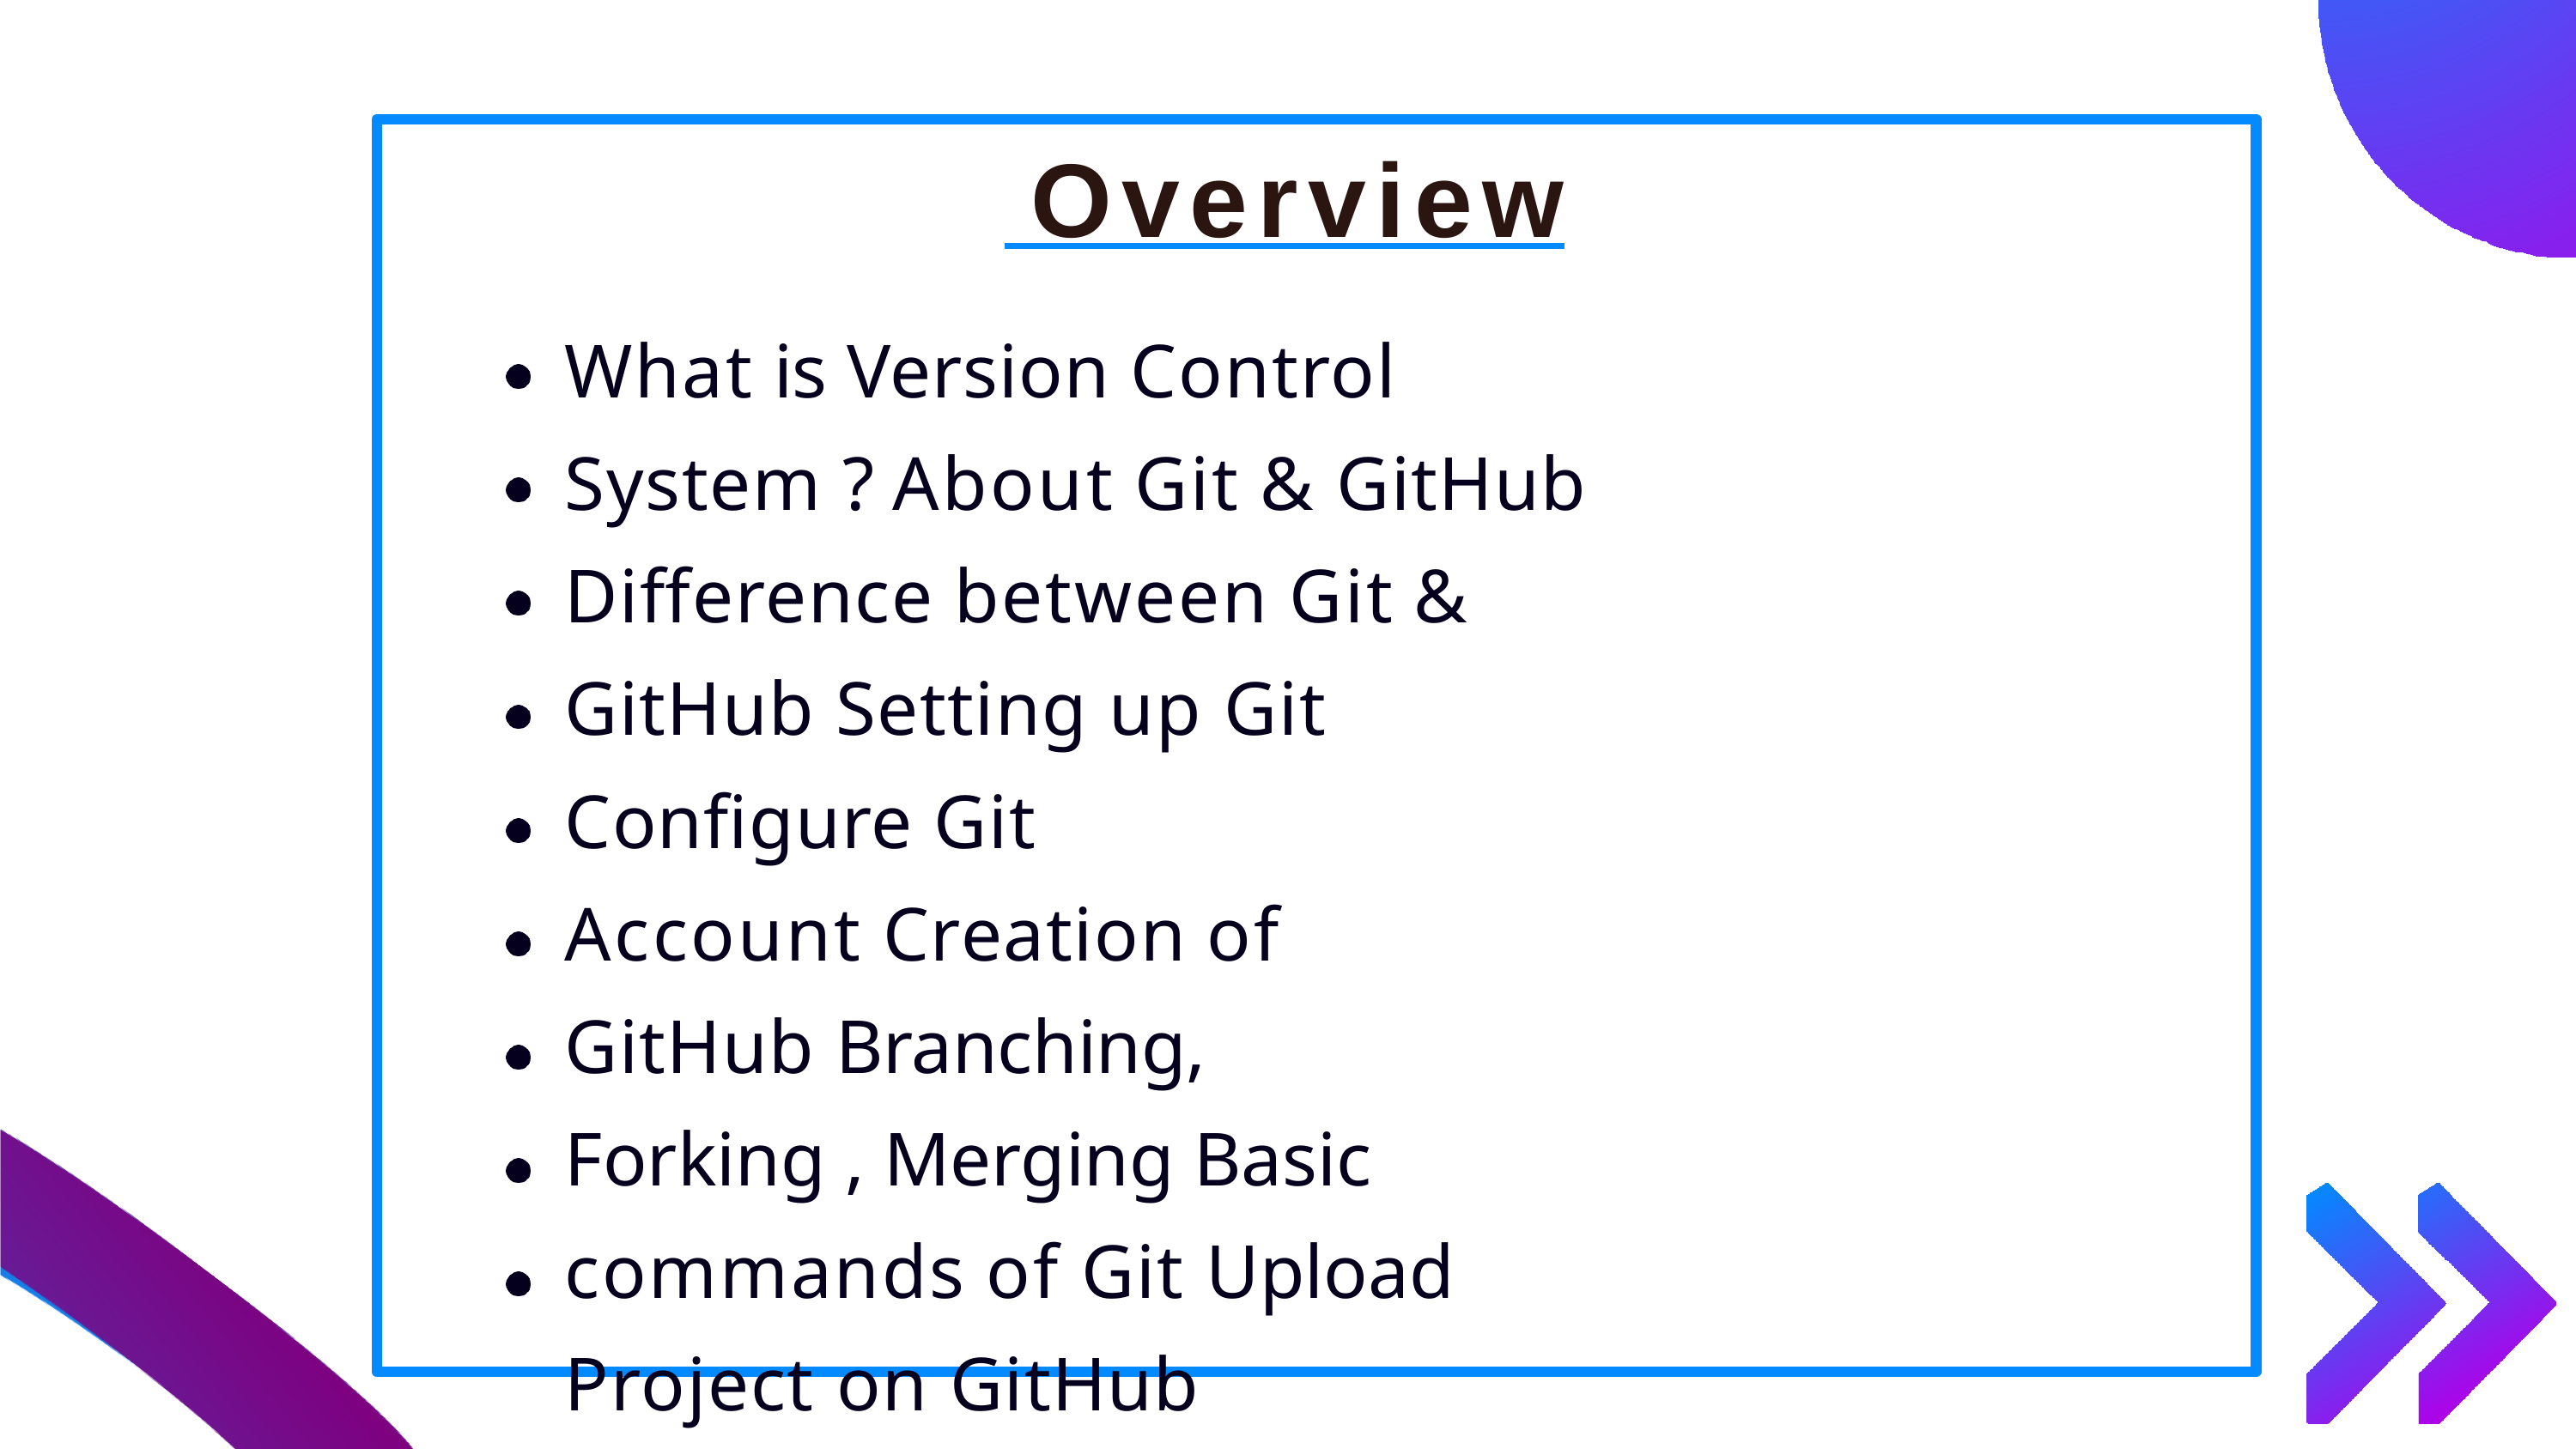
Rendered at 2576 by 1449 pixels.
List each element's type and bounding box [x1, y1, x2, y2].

picture [2306, 1183, 2556, 1425]
text_box [0, 113, 2262, 1449]
picture [2318, 0, 2576, 258]
picture [506, 818, 531, 843]
picture [506, 591, 531, 616]
picture [506, 1045, 531, 1070]
picture [506, 477, 531, 502]
picture [506, 704, 531, 730]
picture [506, 931, 531, 956]
picture [506, 1158, 531, 1183]
picture [506, 1271, 531, 1296]
picture [506, 364, 531, 389]
